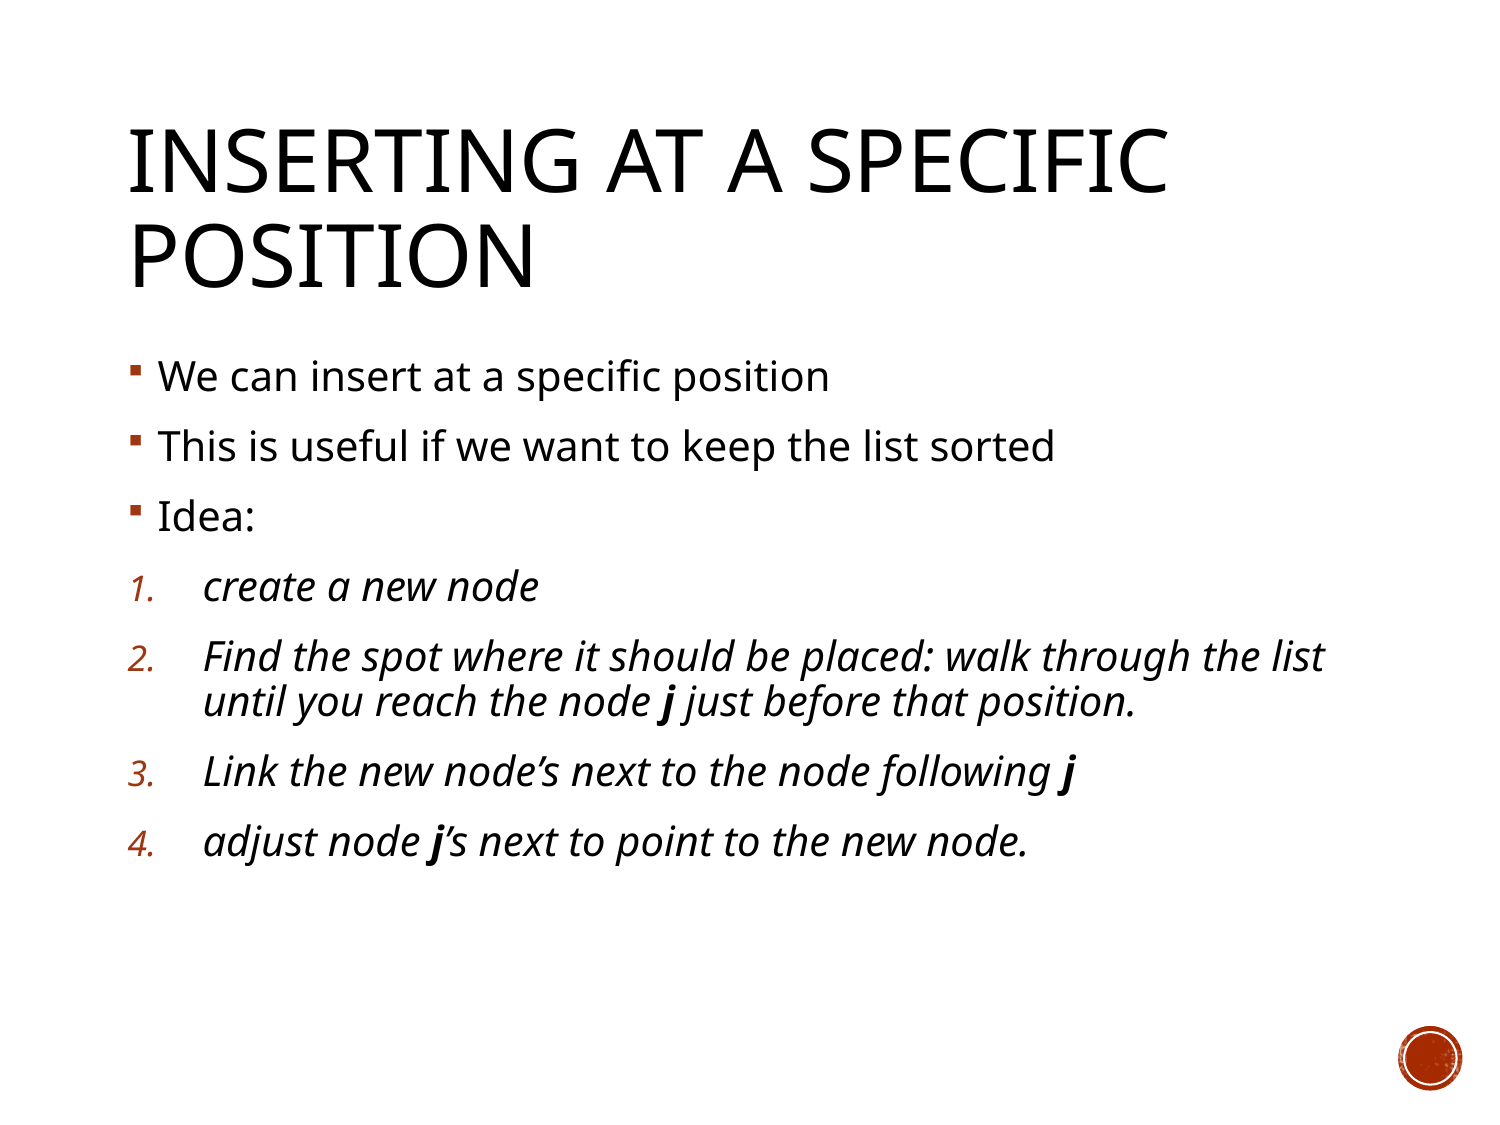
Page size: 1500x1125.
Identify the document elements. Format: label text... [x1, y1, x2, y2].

title Inserting at a specific position [112, 79, 1388, 344]
list We can insert at a specific position This is useful if we want to keep the list sorted Idea: create a new node Find the spot where it should be placed: walk through the list until you reach the node j just before that position. Link the new node’s next to the node following j adjust node j’s next to point to the new node. [112, 348, 1388, 1013]
